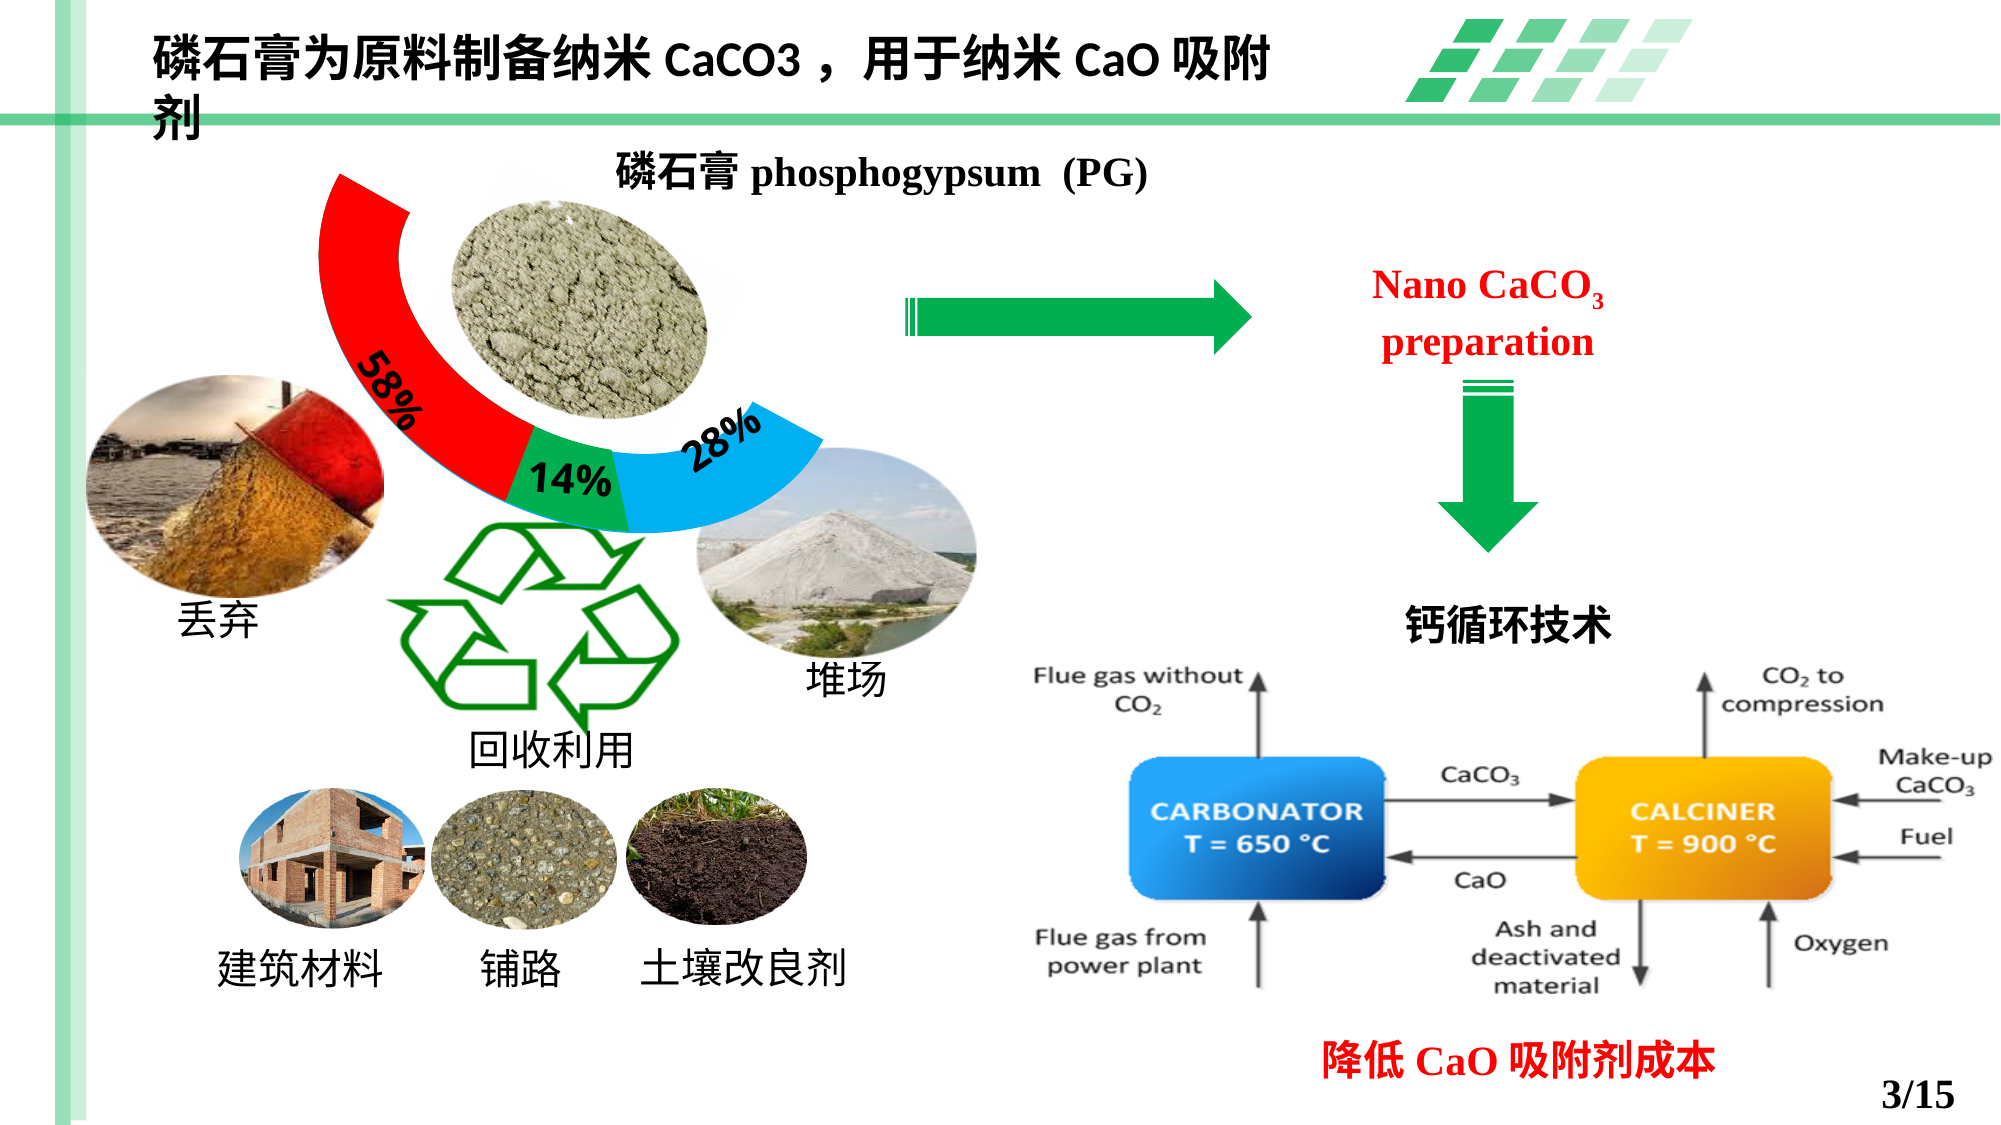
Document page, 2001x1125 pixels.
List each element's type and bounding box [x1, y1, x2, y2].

text_box [0, 0, 2000, 1125]
text_box [86, 101, 998, 1002]
